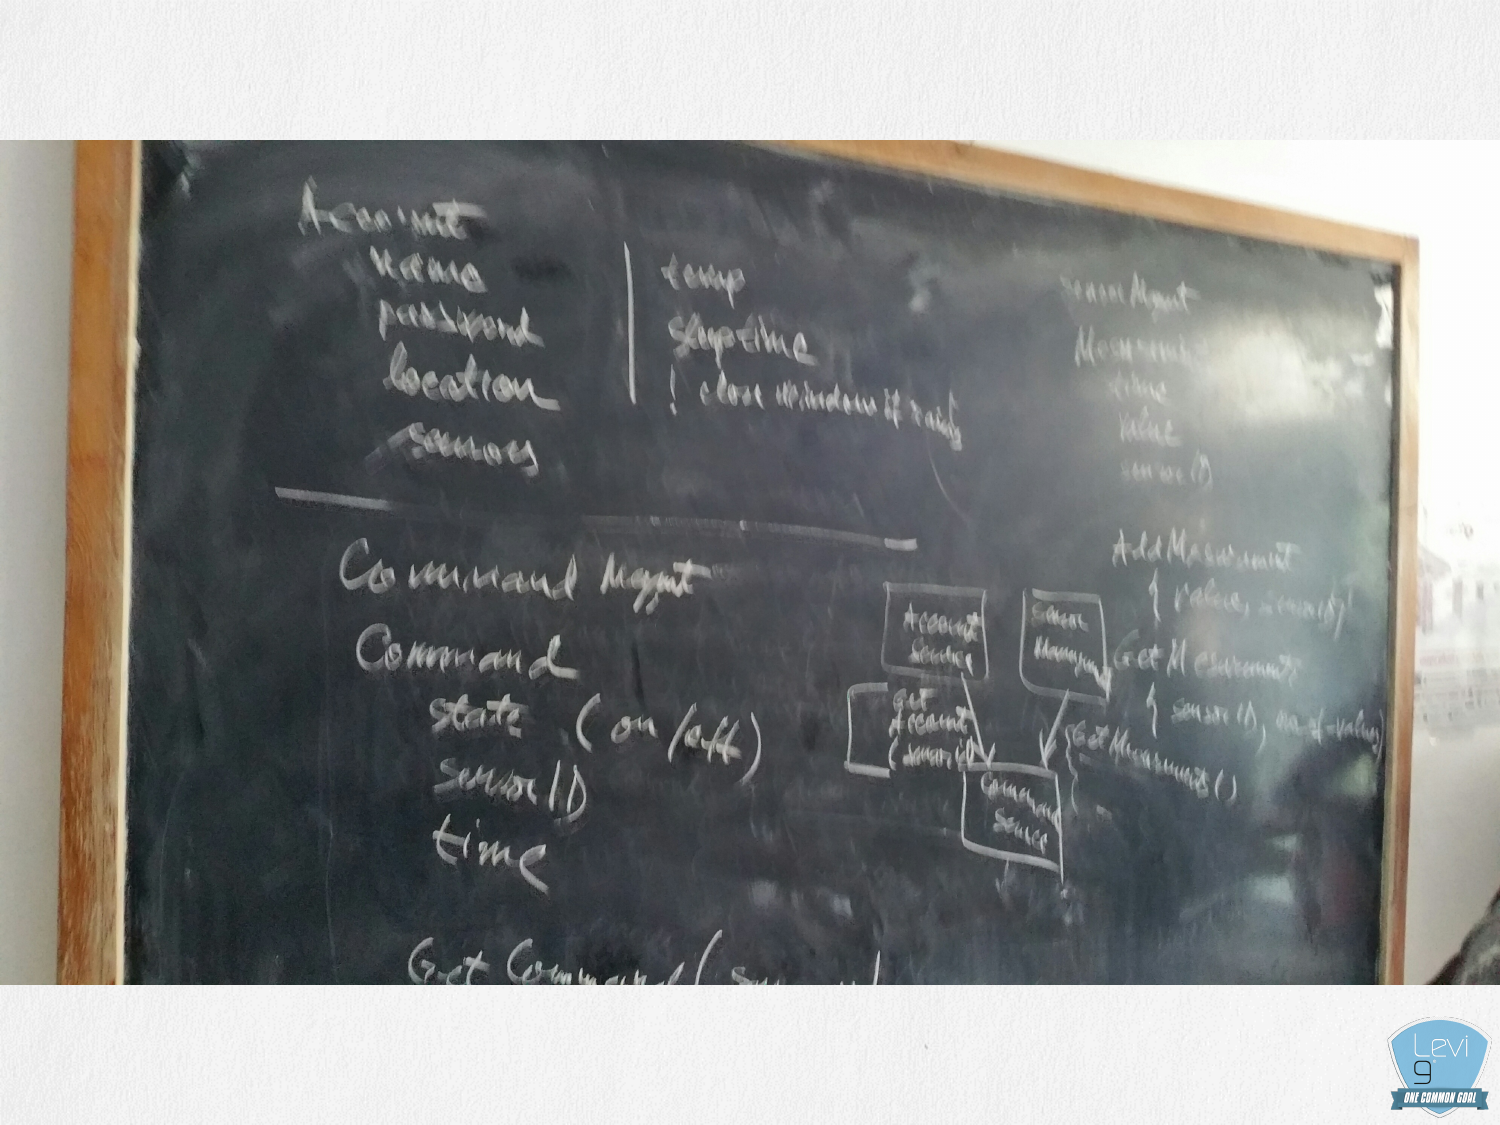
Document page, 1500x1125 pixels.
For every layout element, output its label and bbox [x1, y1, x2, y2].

picture [1386, 1013, 1493, 1120]
picture [0, 140, 1500, 985]
